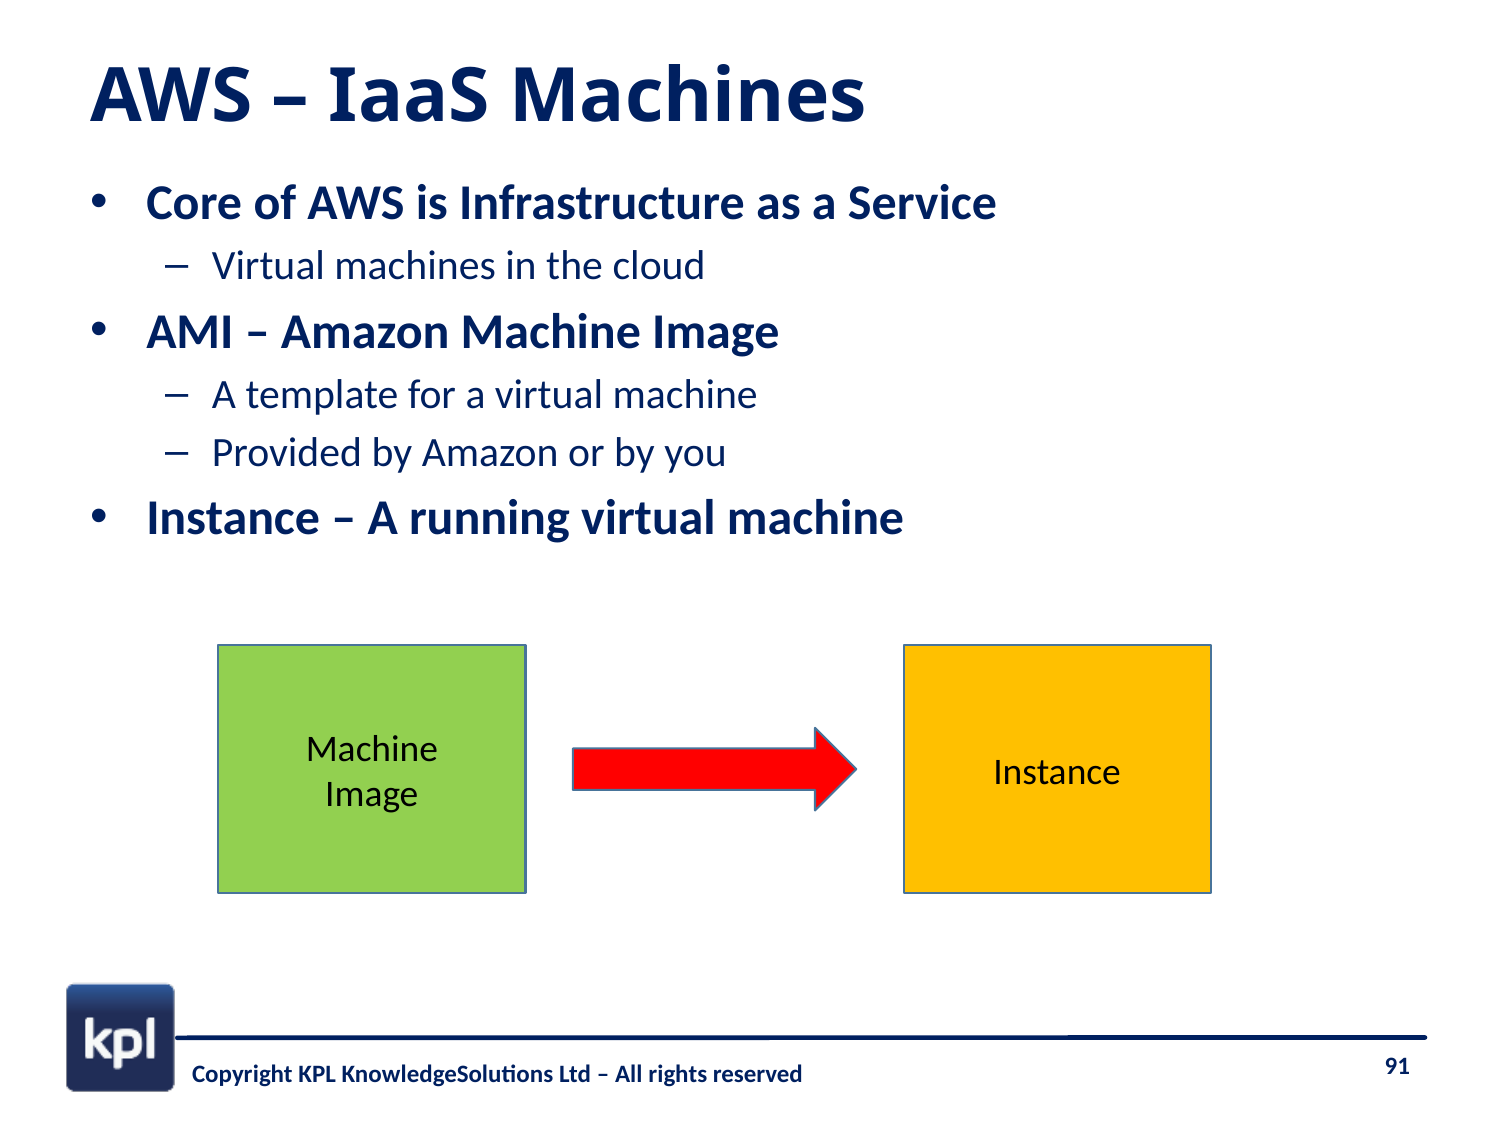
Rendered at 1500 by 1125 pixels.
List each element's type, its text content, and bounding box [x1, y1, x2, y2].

text_box [568, 723, 861, 815]
text_box Machine Image [215, 641, 529, 897]
text_box Copyright KPL KnowledgeSolutions Ltd – All rights reserved [177, 1049, 963, 1110]
picture [62, 980, 178, 1095]
title AWS – IaaS Machines [75, 45, 1471, 138]
text_box 91 [987, 1042, 1425, 1103]
text_box Instance [900, 641, 1215, 897]
list Core of AWS is Infrastructure as a Service Virtual machines in the cloud AMI – Amazon Machine Image A template for a virtual machine Provided by Amazon or by you Instance – A running virtual machine [75, 162, 1425, 1013]
